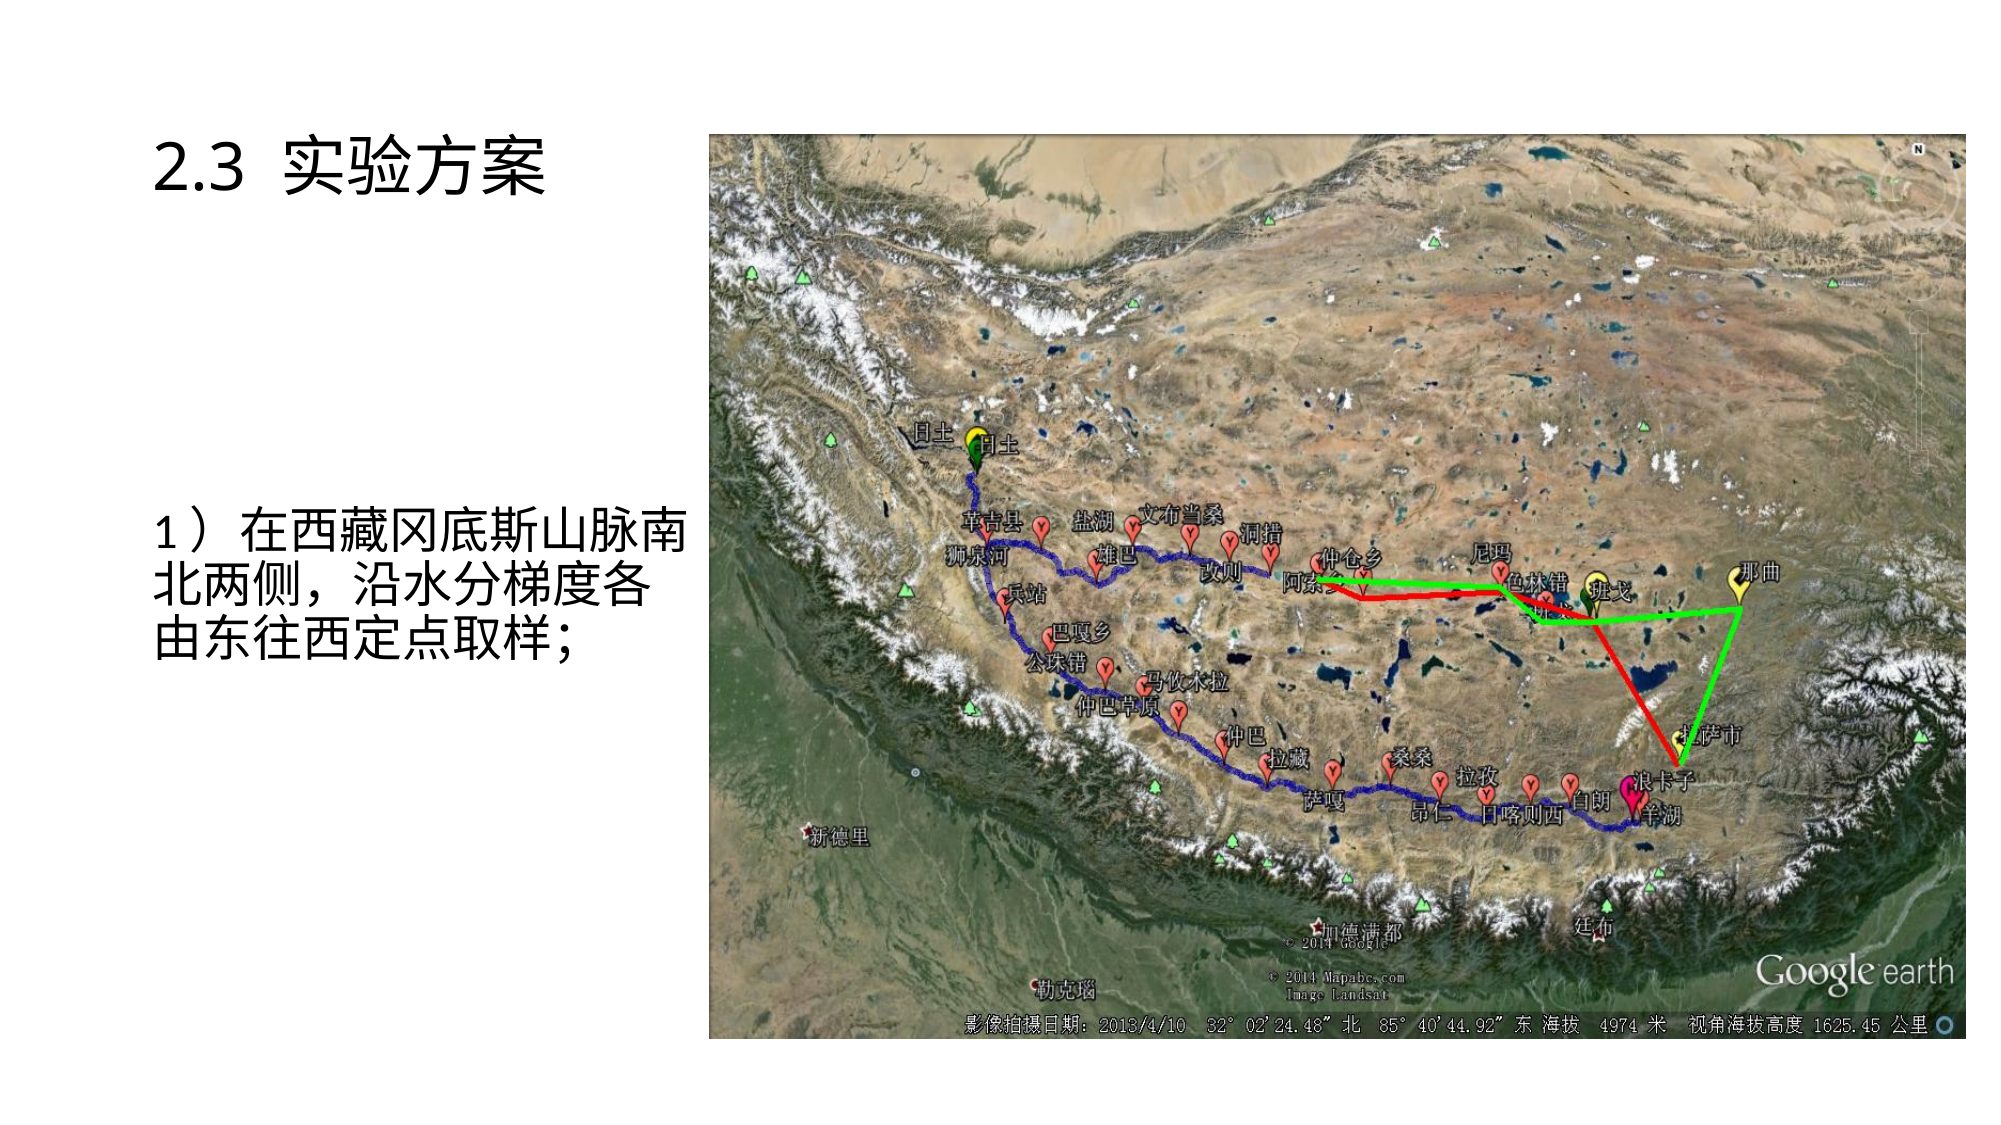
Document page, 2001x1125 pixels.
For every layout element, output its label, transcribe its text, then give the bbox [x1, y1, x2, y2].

list 1）在西藏冈底斯山脉南北两侧，沿水分梯度各由东往西定点取样； [137, 416, 709, 1014]
title 2.3 实验方案 [137, 59, 1863, 278]
picture [709, 134, 1966, 1039]
